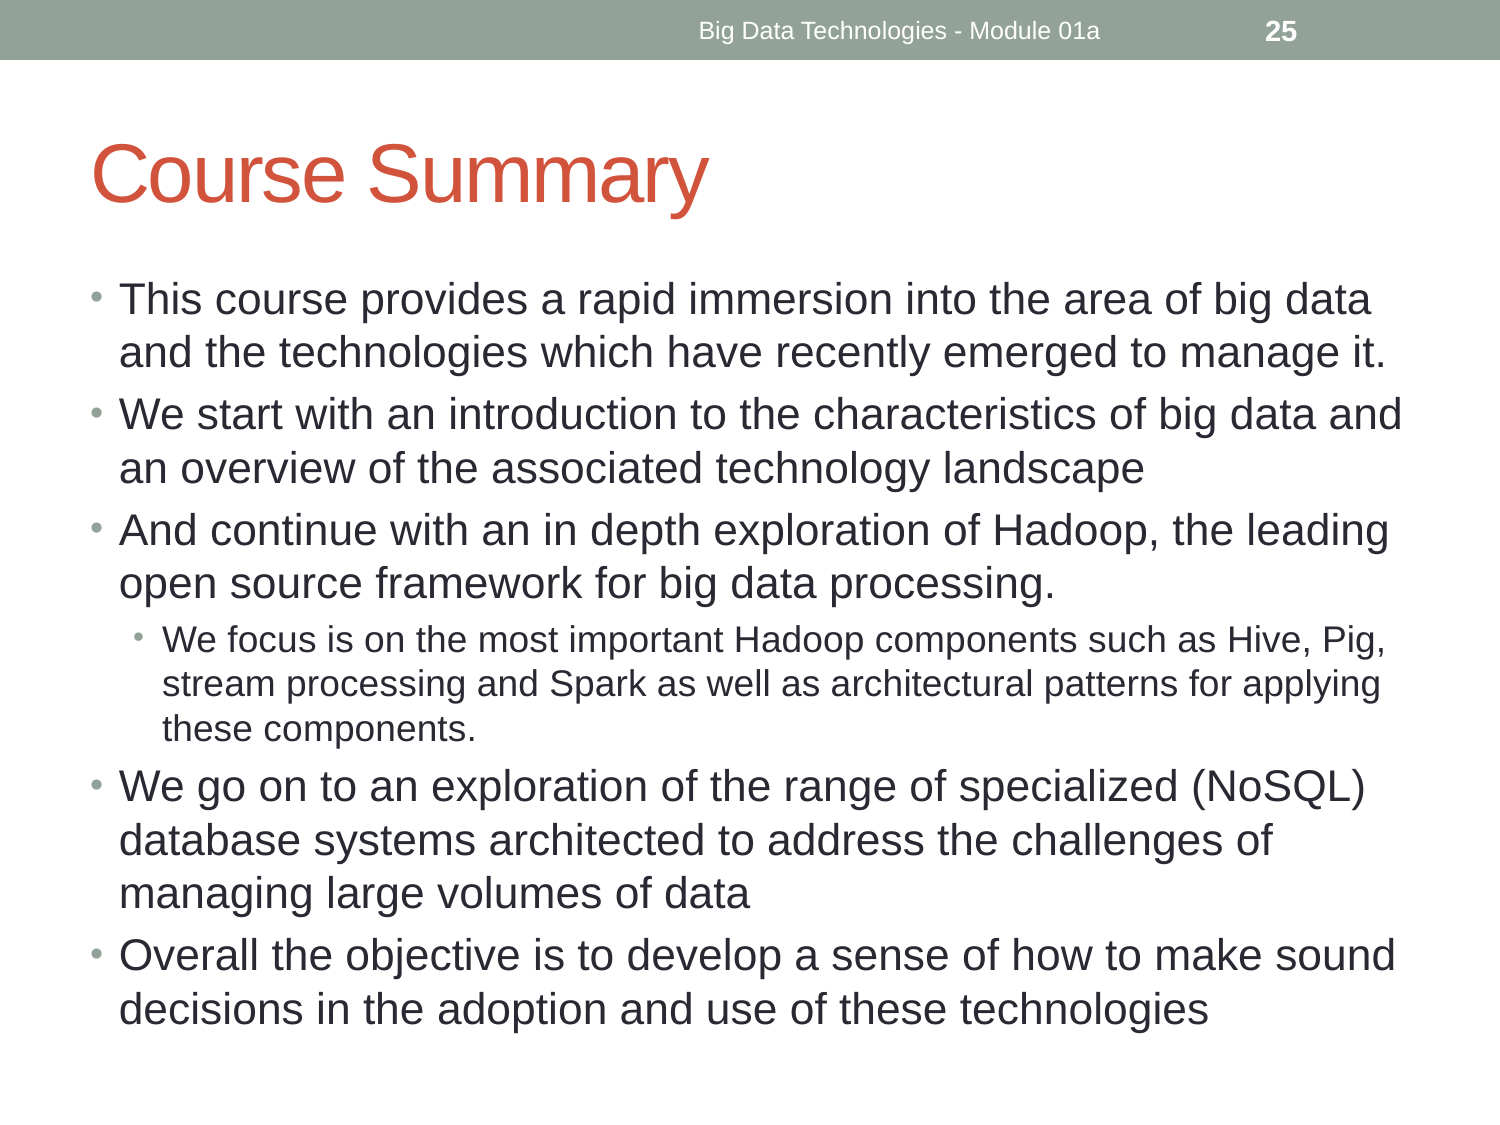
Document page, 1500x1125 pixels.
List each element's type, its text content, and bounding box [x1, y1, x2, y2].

title Course Summary [75, 87, 1425, 250]
list This course provides a rapid immersion into the area of big data and the technologies which have recently emerged to manage it. We start with an introduction to the characteristics of big data and an overview of the associated technology landscape And continue with an in depth exploration of Hadoop, the leading open source framework for big data processing. We focus is on the most important Hadoop components such as Hive, Pig, stream processing and Spark as well as architectural patterns for applying these components. We go on to an exploration of the range of specialized (NoSQL) database systems architected to address the challenges of managing large volumes of data Overall the objective is to develop a sense of how to make sound decisions in the adoption and use of these technologies [75, 262, 1425, 1063]
footer Big Data Technologies - Module 01a [562, 3, 1238, 57]
slide_number 25 [1250, 3, 1425, 57]
